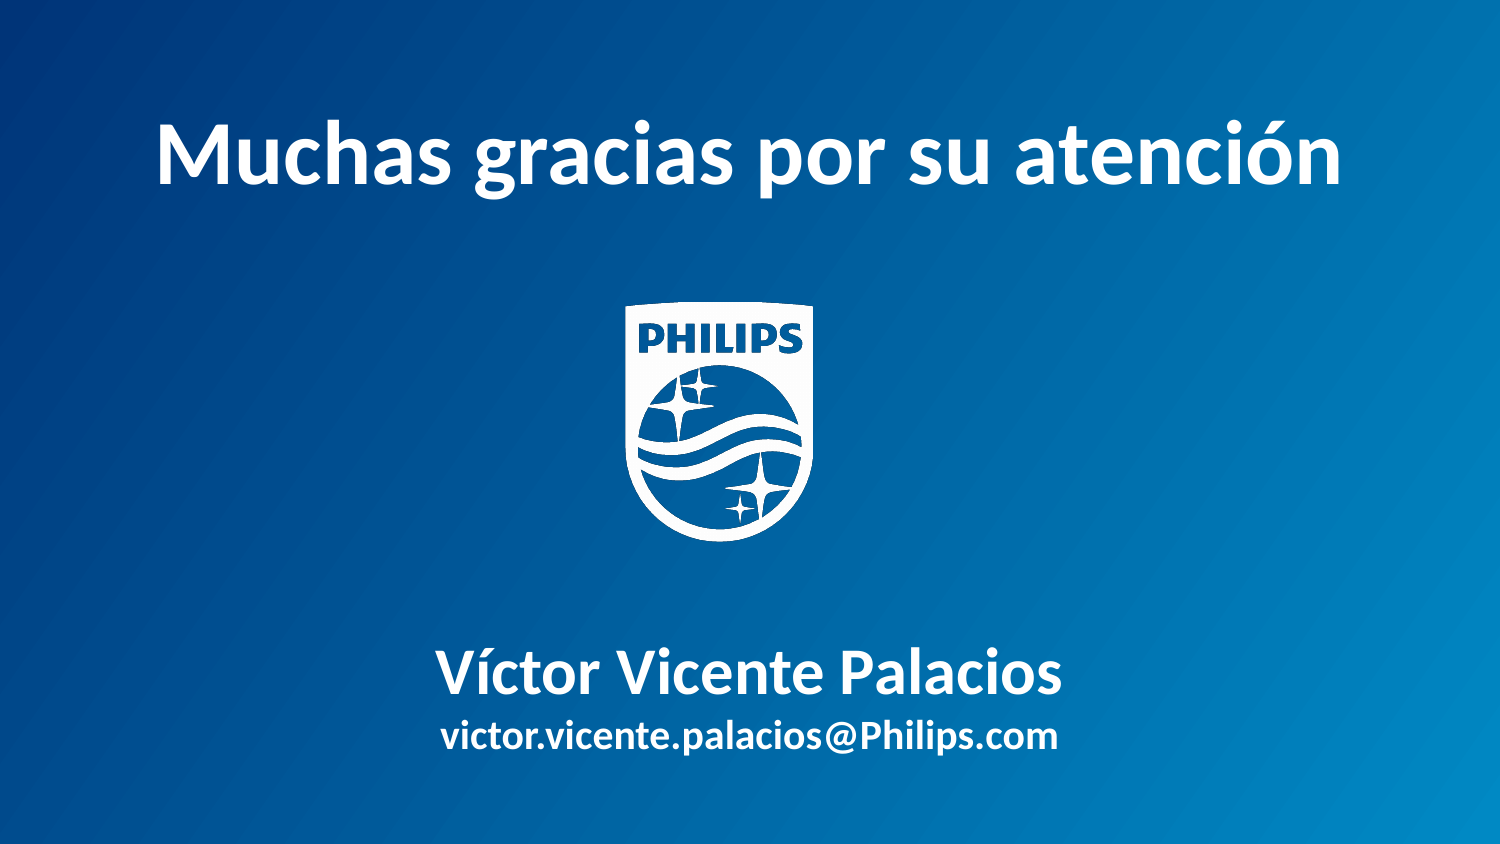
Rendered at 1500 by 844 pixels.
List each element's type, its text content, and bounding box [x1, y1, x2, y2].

text_box Víctor Vicente Palacios victor.vicente.palacios@Philips.com [135, 628, 1365, 828]
text_box Muchas gracias por su atención [135, 92, 1365, 292]
picture [624, 302, 813, 542]
